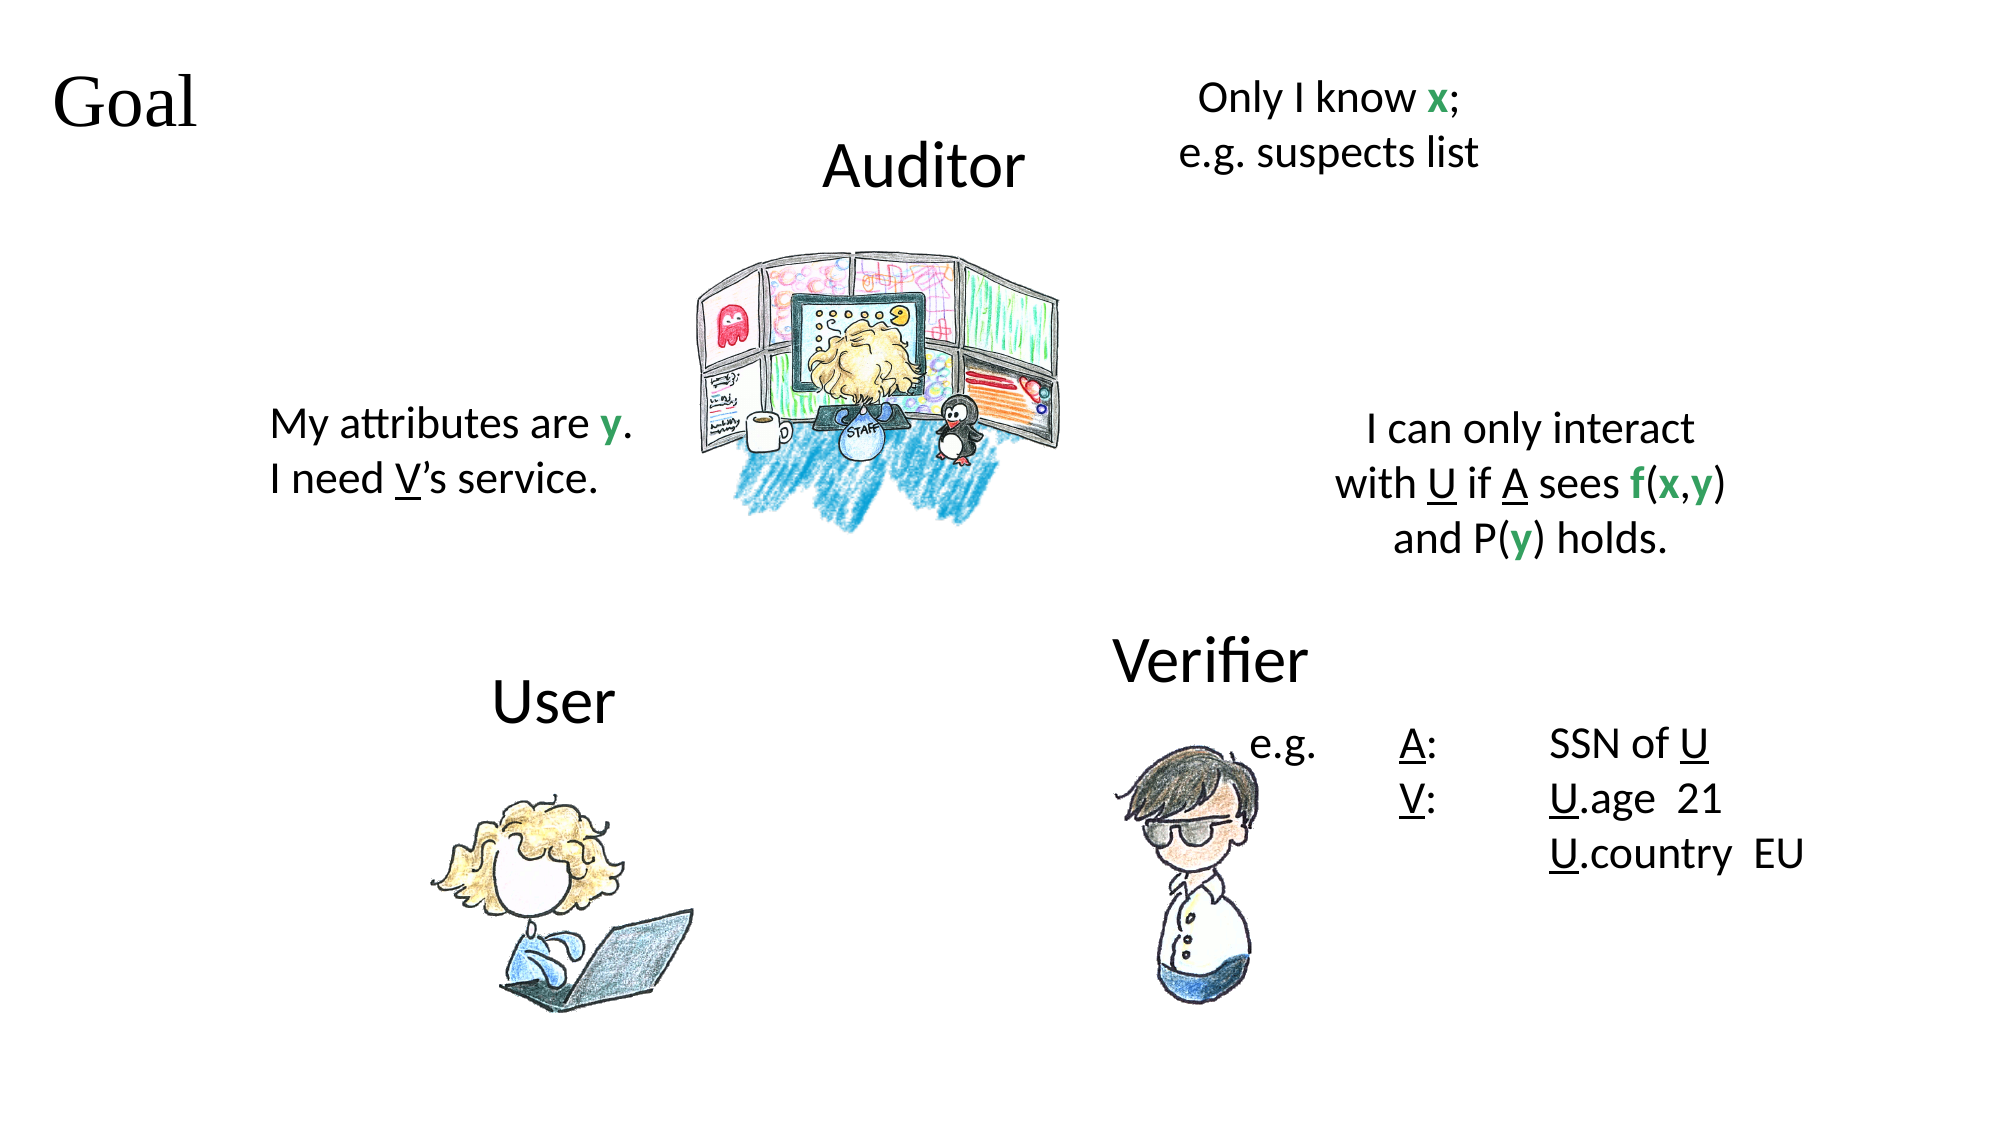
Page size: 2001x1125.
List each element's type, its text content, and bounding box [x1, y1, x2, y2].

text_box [1018, 47, 1507, 244]
text_box User [476, 705, 632, 745]
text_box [224, 321, 656, 705]
picture [430, 792, 694, 1013]
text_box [1287, 347, 1750, 717]
text_box Goal [0, 46, 740, 158]
text_box Auditor [808, 113, 1018, 209]
text_box Verifier [1097, 608, 1287, 703]
picture [1113, 742, 1260, 1006]
picture [696, 251, 1061, 541]
